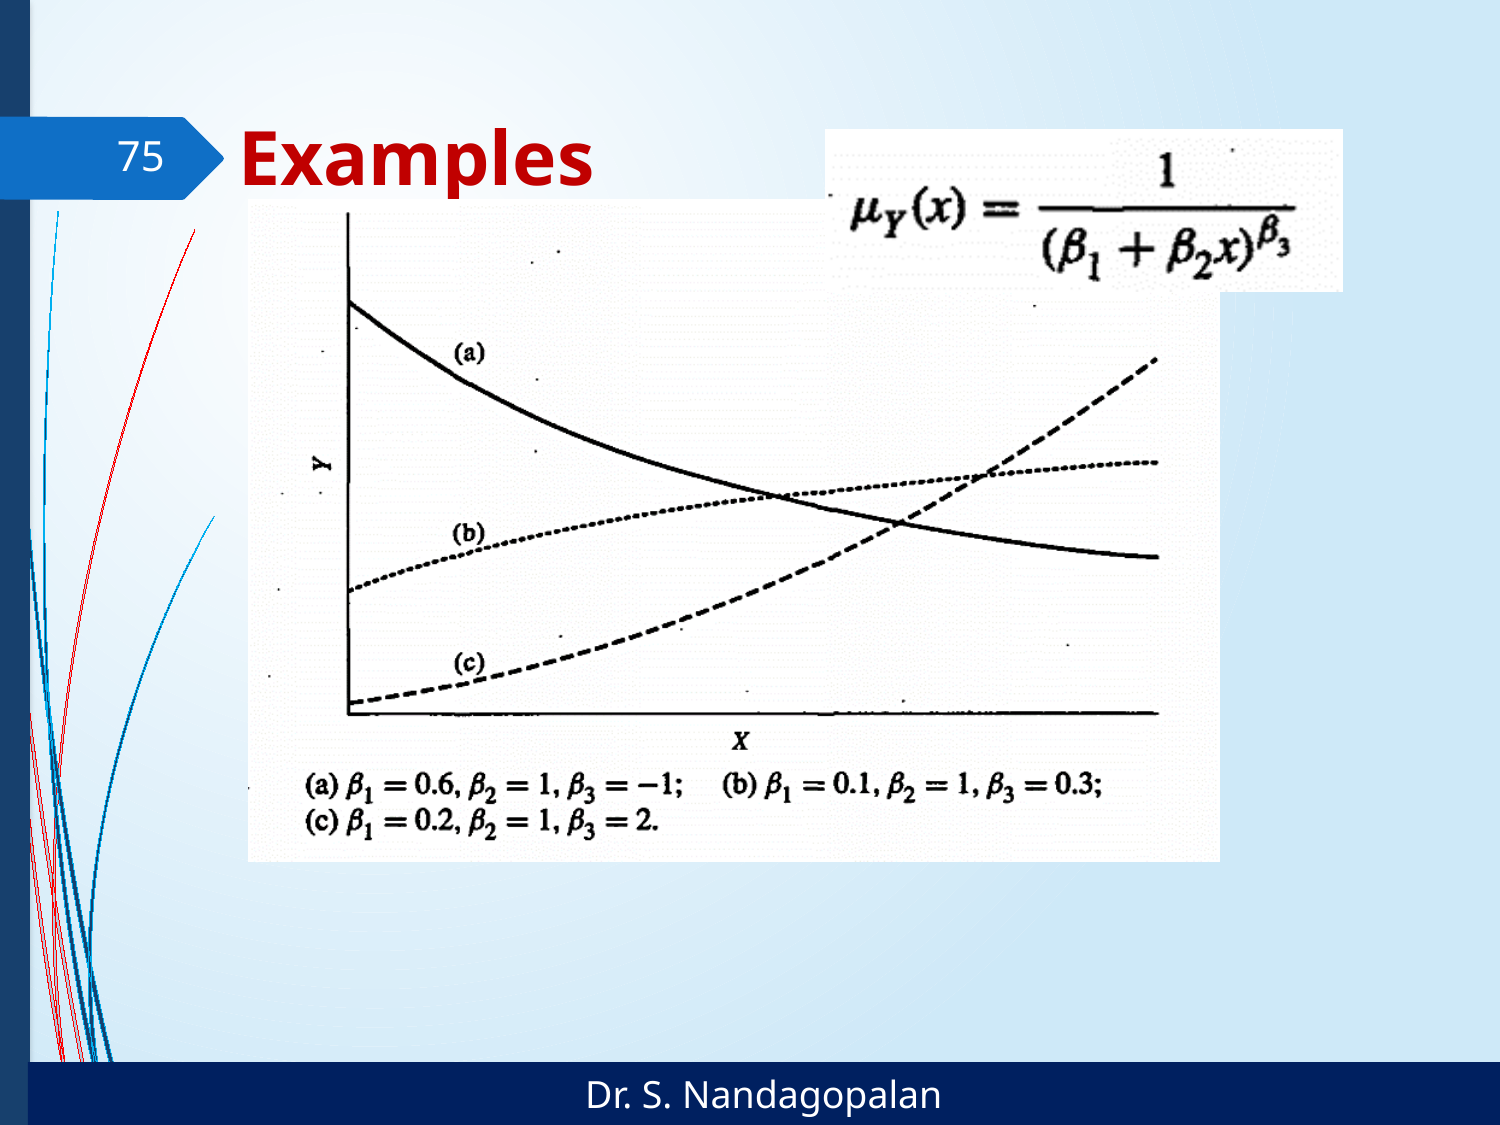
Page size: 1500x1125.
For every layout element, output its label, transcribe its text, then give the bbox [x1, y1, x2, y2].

slide_number 75 [70, 129, 180, 188]
title Examples [223, 102, 1400, 249]
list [248, 199, 1220, 862]
picture [825, 128, 1344, 292]
